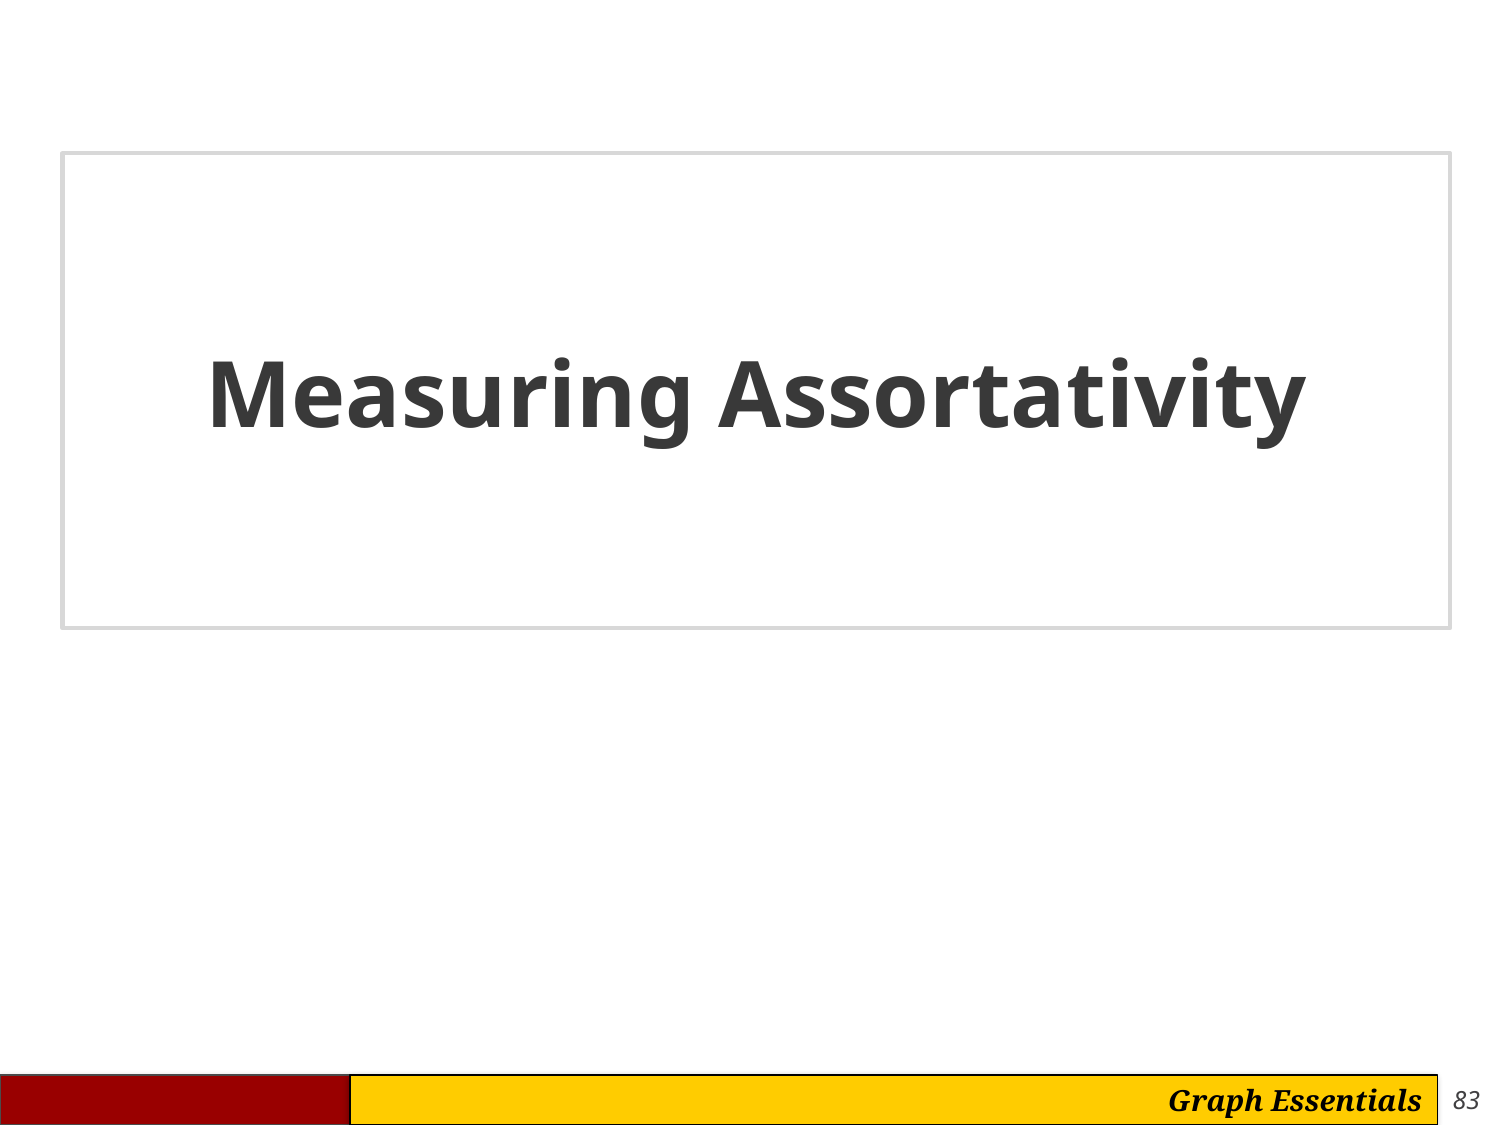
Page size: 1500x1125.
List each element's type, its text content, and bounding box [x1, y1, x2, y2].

title Measuring Assortativity [60, 151, 1452, 630]
